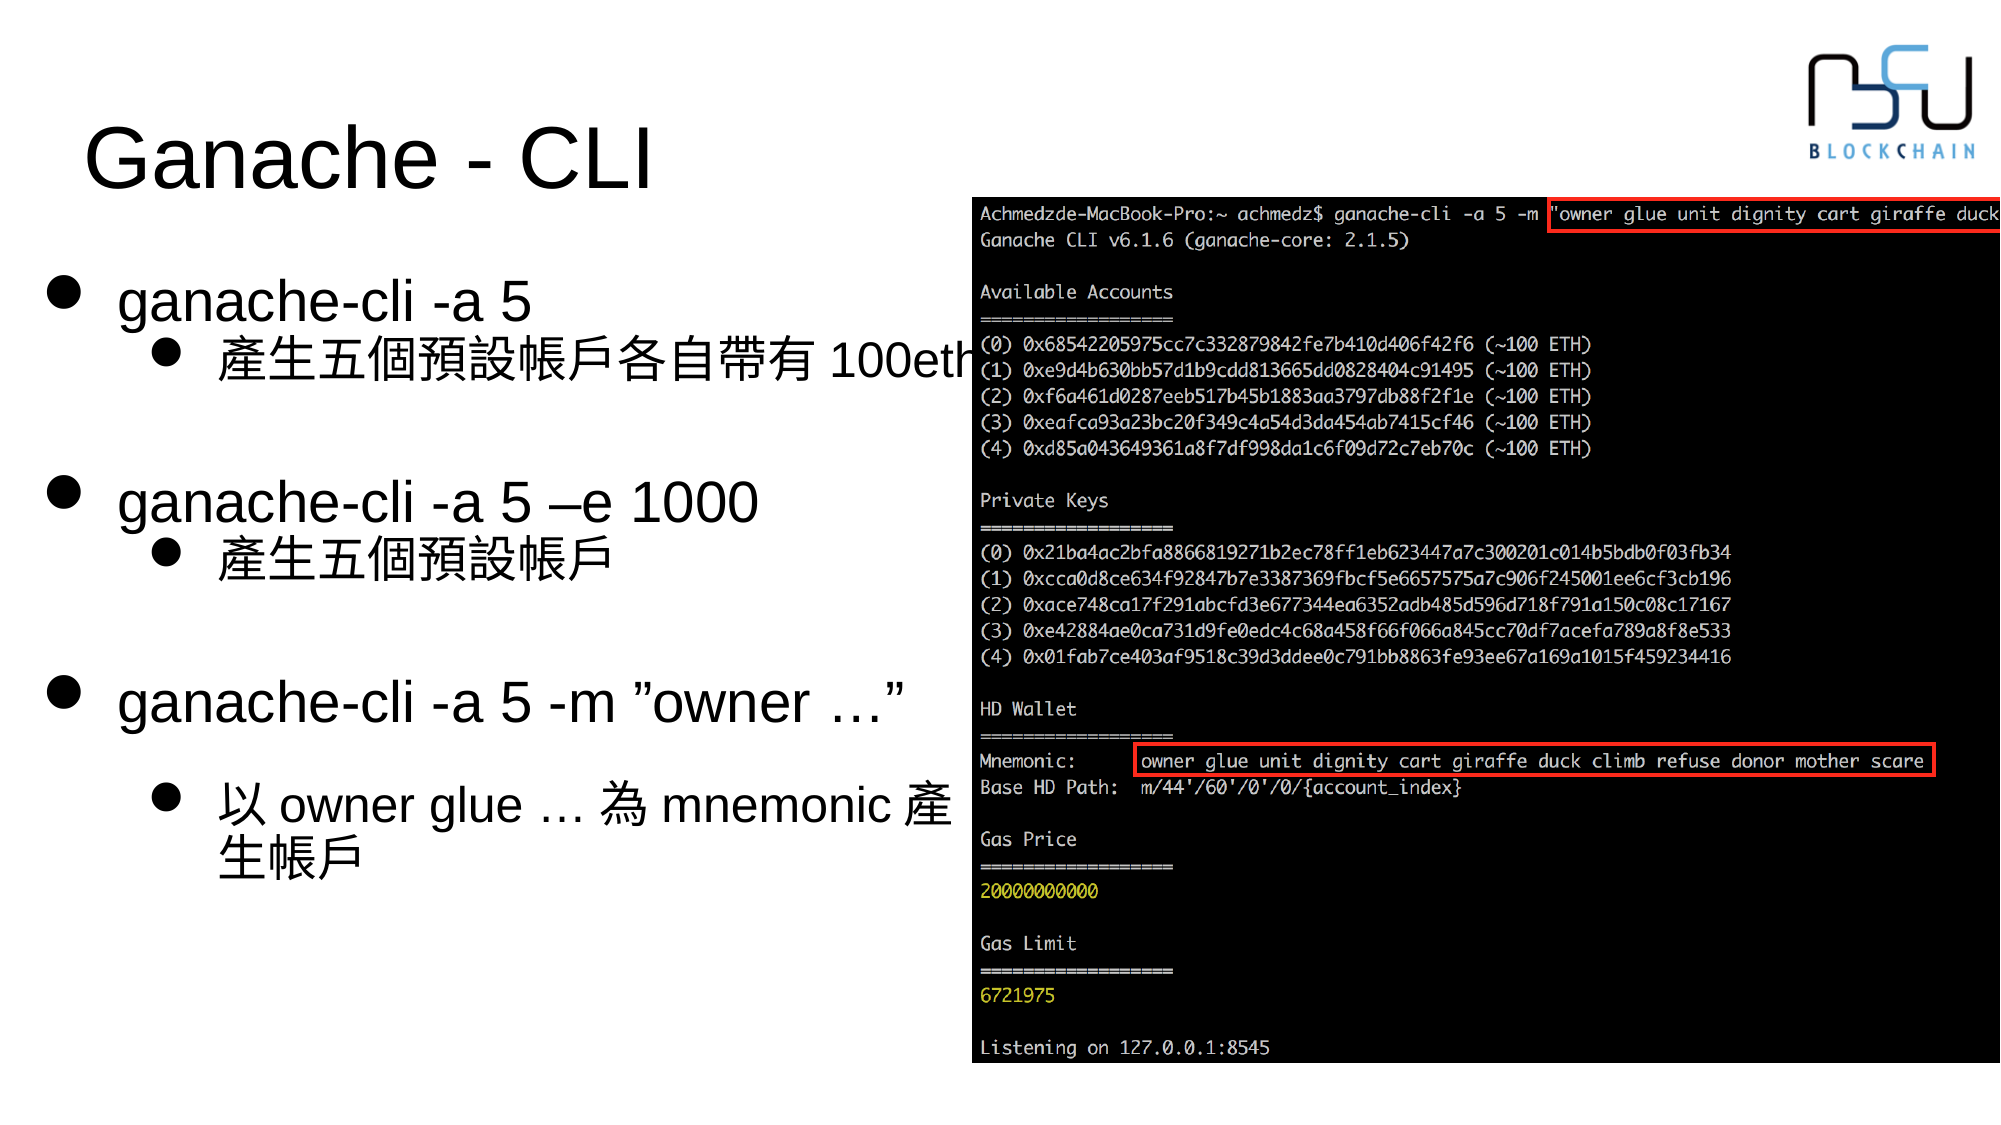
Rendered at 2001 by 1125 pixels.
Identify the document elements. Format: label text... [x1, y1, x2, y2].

list ganache-cli -a 5 產生五個預設帳戶各自帶有100eth ganache-cli -a 5 –e 1000 產生五個預設帳戶 ganache-cli -a 5 -m ”owner …” 以owner glue …為mnemonic產生帳戶 [2, 256, 972, 1004]
picture [972, 0, 2000, 1063]
title Ganache - CLI [68, 97, 1785, 223]
